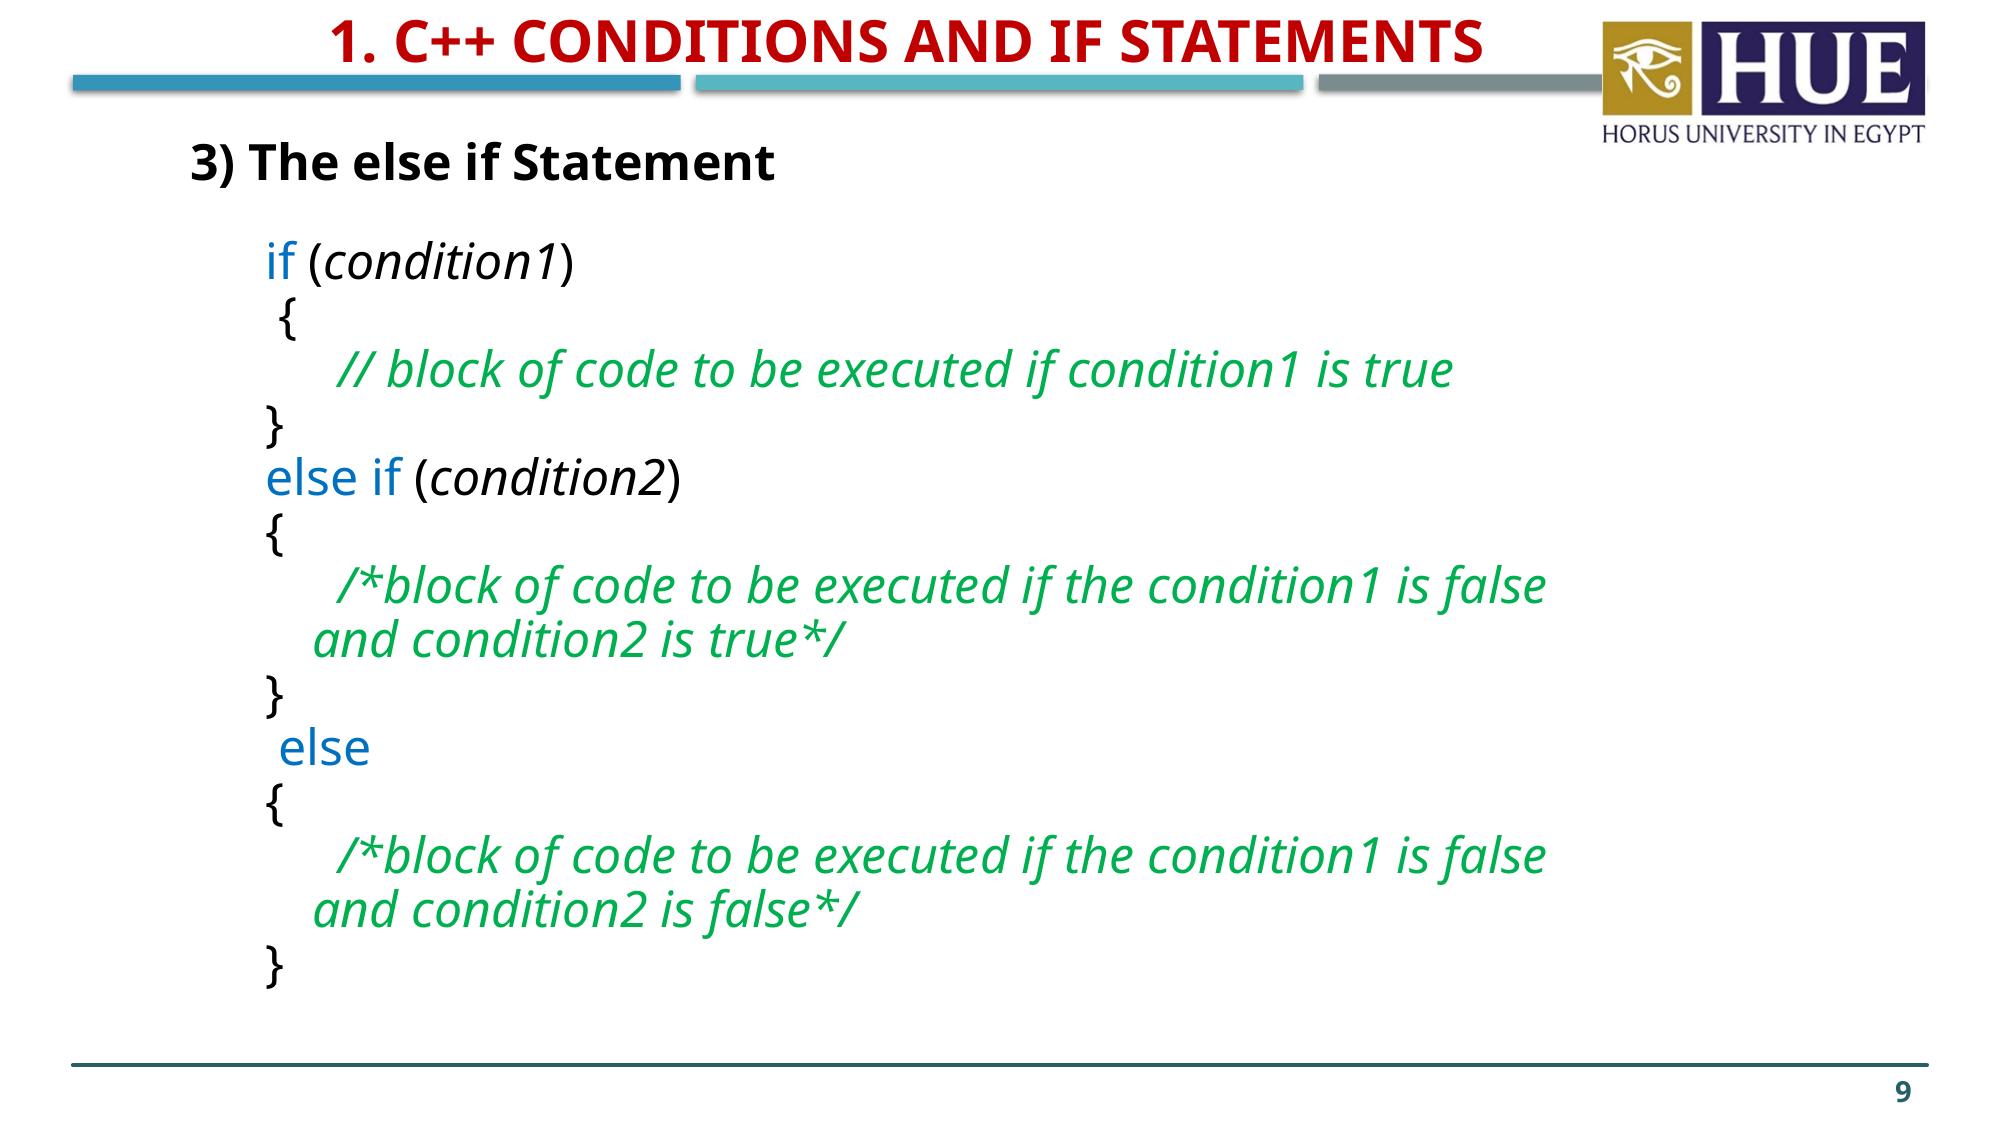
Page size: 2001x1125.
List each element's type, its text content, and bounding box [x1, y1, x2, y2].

slide_number 9 [1857, 1062, 1927, 1123]
picture [1602, 21, 1927, 146]
text_box 3) The else if Statement if (condition1) { // block of code to be executed if condition1 is true } else if (condition2) { /*block of code to be executed if the condition1 is false and condition2 is true*/ } else { /*block of code to be executed if the condition1 is false and condition2 is false*/ } [175, 130, 1607, 1040]
text_box 1. C++ Conditions and If Statements [313, 11, 1719, 90]
